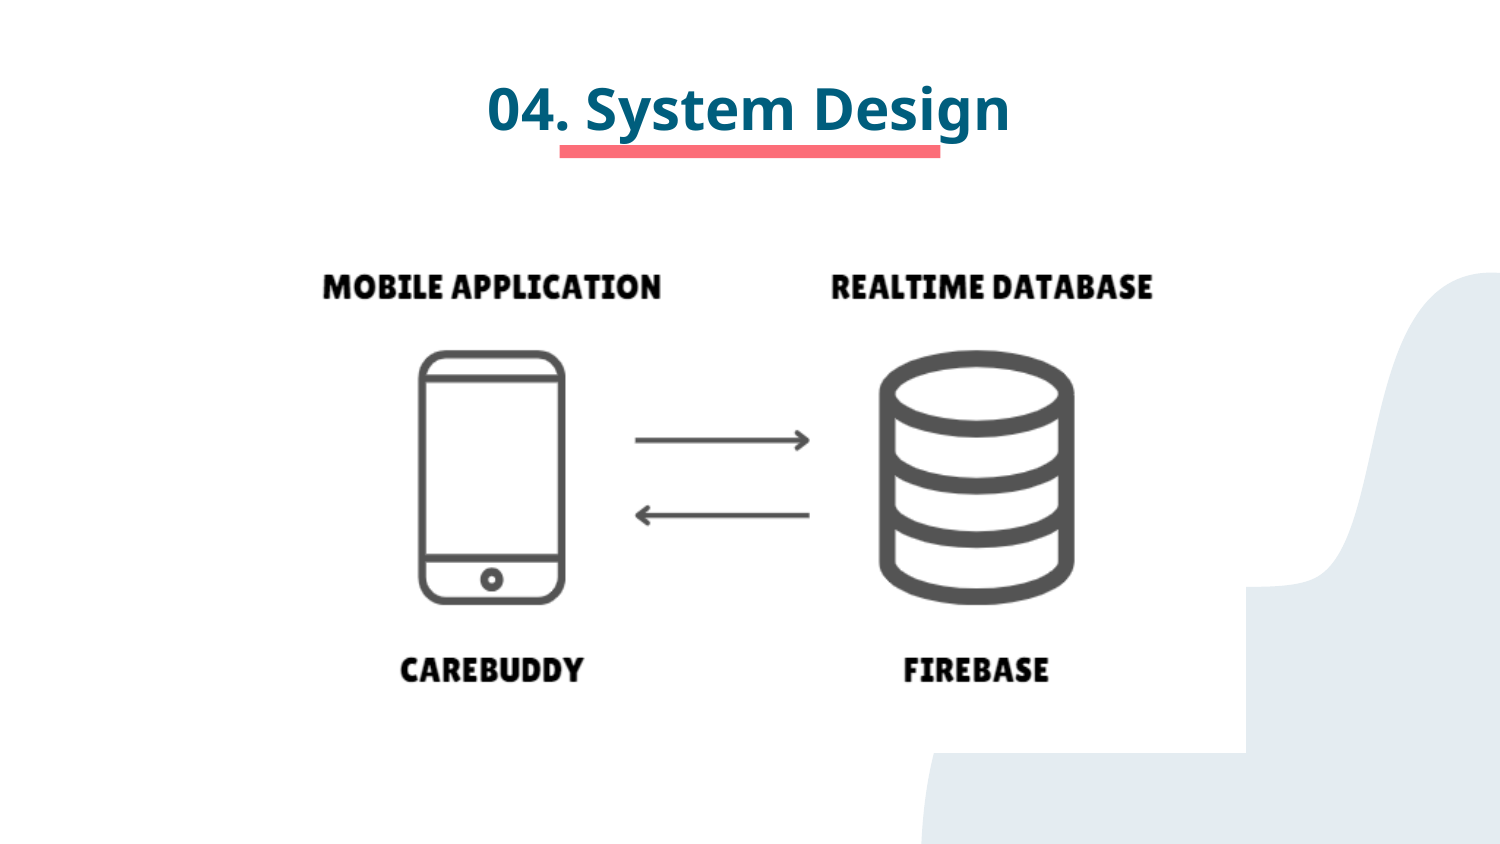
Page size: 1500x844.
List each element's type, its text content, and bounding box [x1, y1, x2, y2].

picture [253, 176, 1246, 753]
title 04. System Design [117, 57, 1383, 152]
